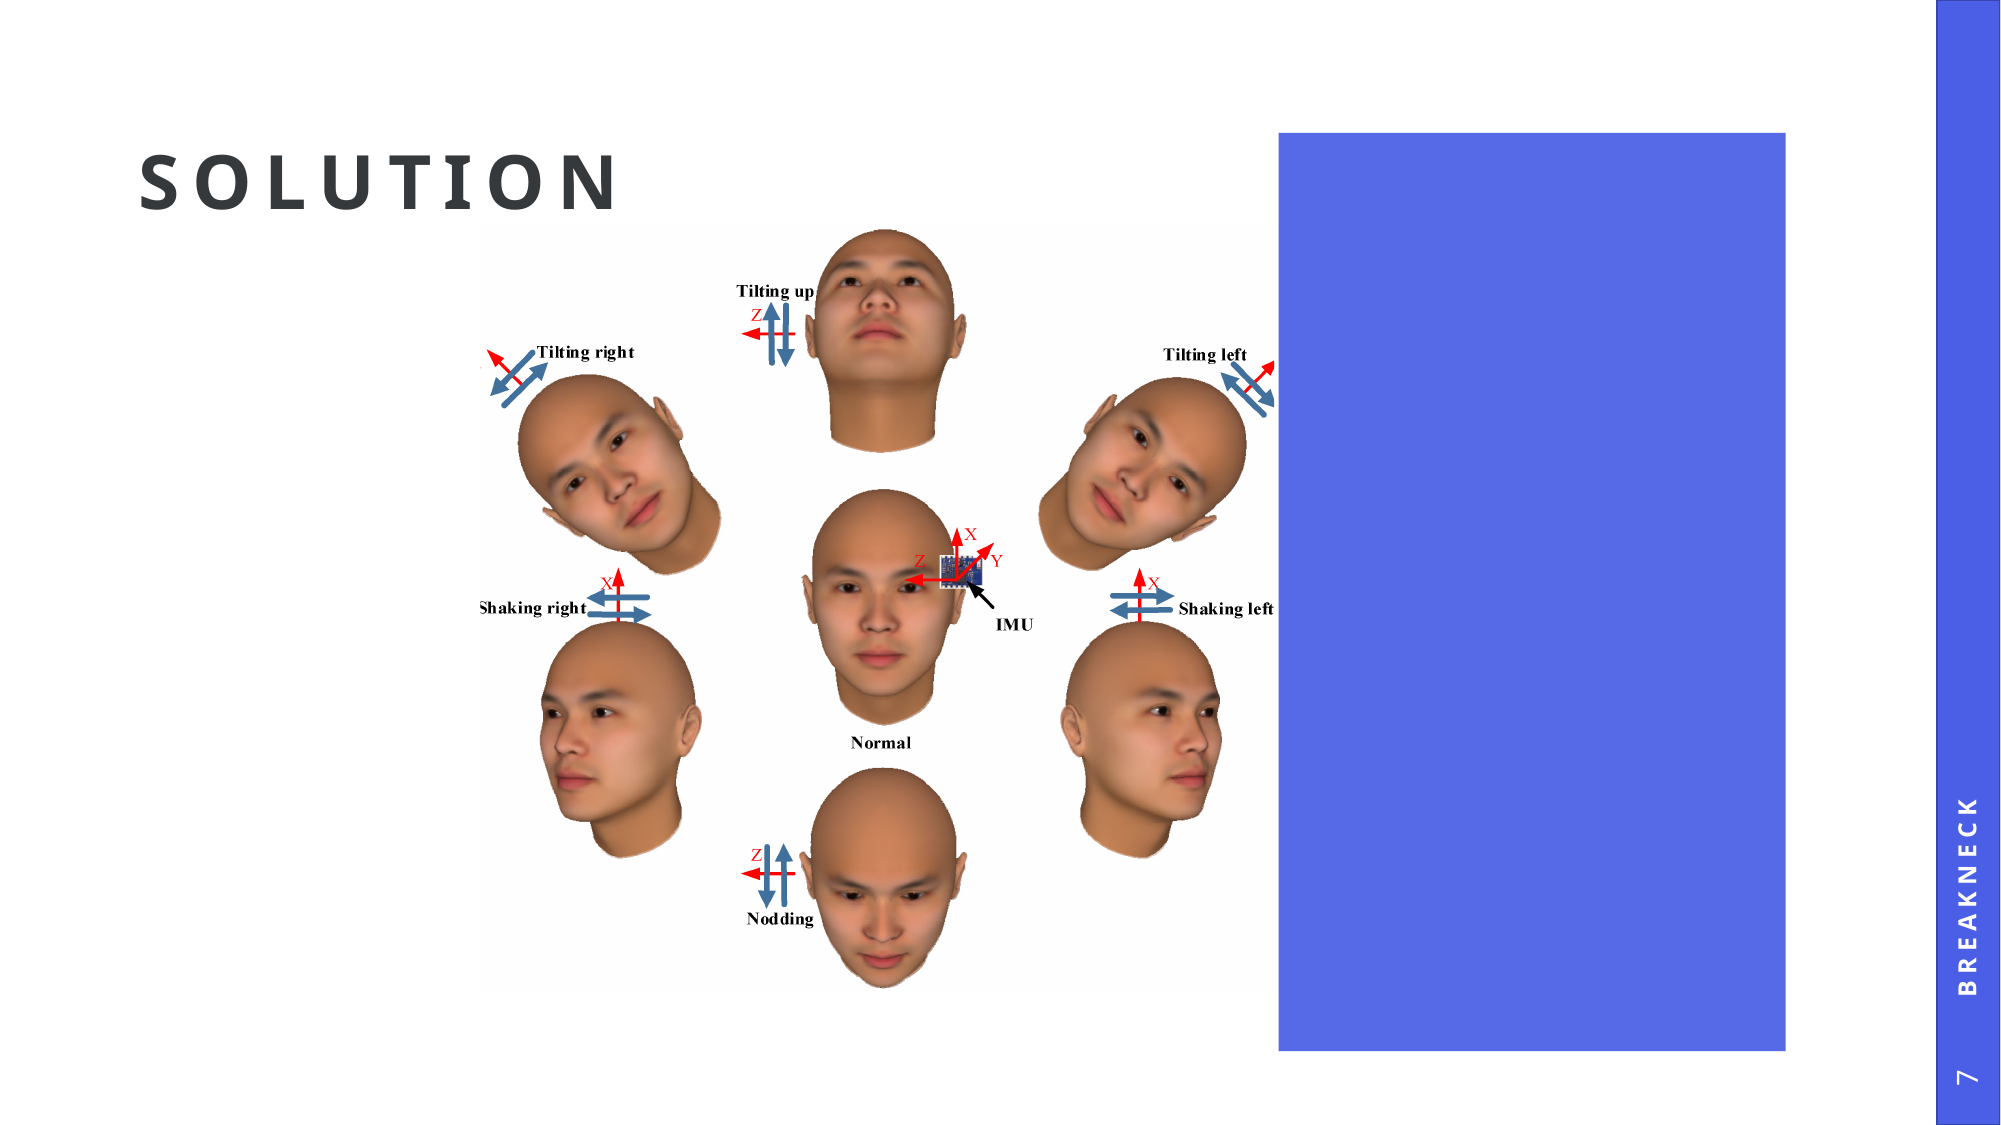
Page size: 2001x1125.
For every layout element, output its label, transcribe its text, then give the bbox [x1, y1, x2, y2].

slide_number 7 [1937, 1032, 2000, 1125]
title solution [139, 145, 1082, 306]
picture [480, 225, 1275, 994]
footer breakneck [1937, 0, 2000, 1032]
